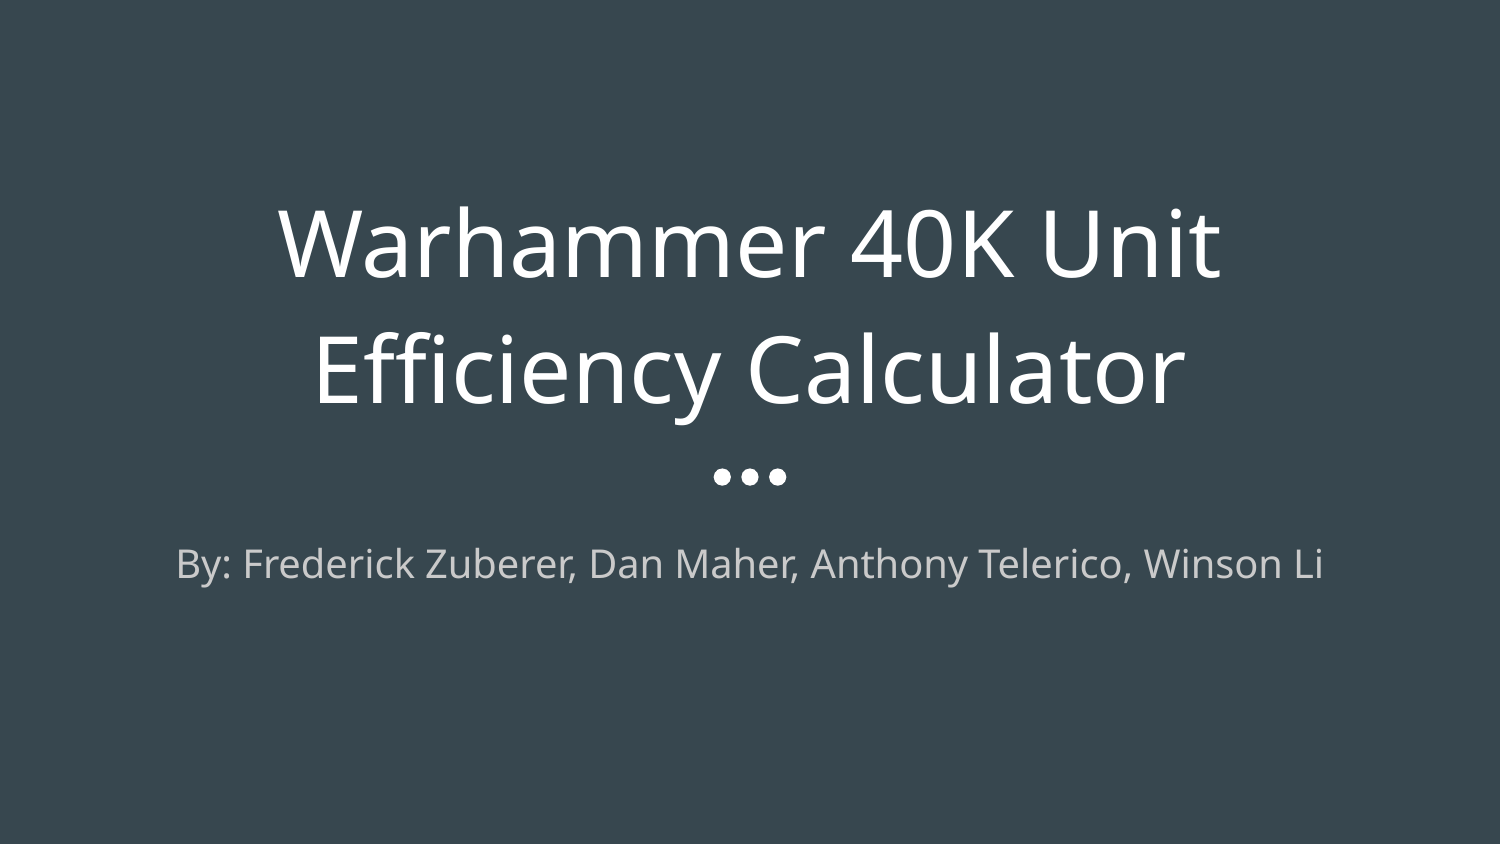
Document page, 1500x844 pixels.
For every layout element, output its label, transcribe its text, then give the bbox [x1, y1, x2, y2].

title Warhammer 40K Unit Efficiency Calculator [110, 162, 1390, 447]
subtitle By: Frederick Zuberer, Dan Maher, Anthony Telerico, Winson Li [110, 520, 1390, 651]
